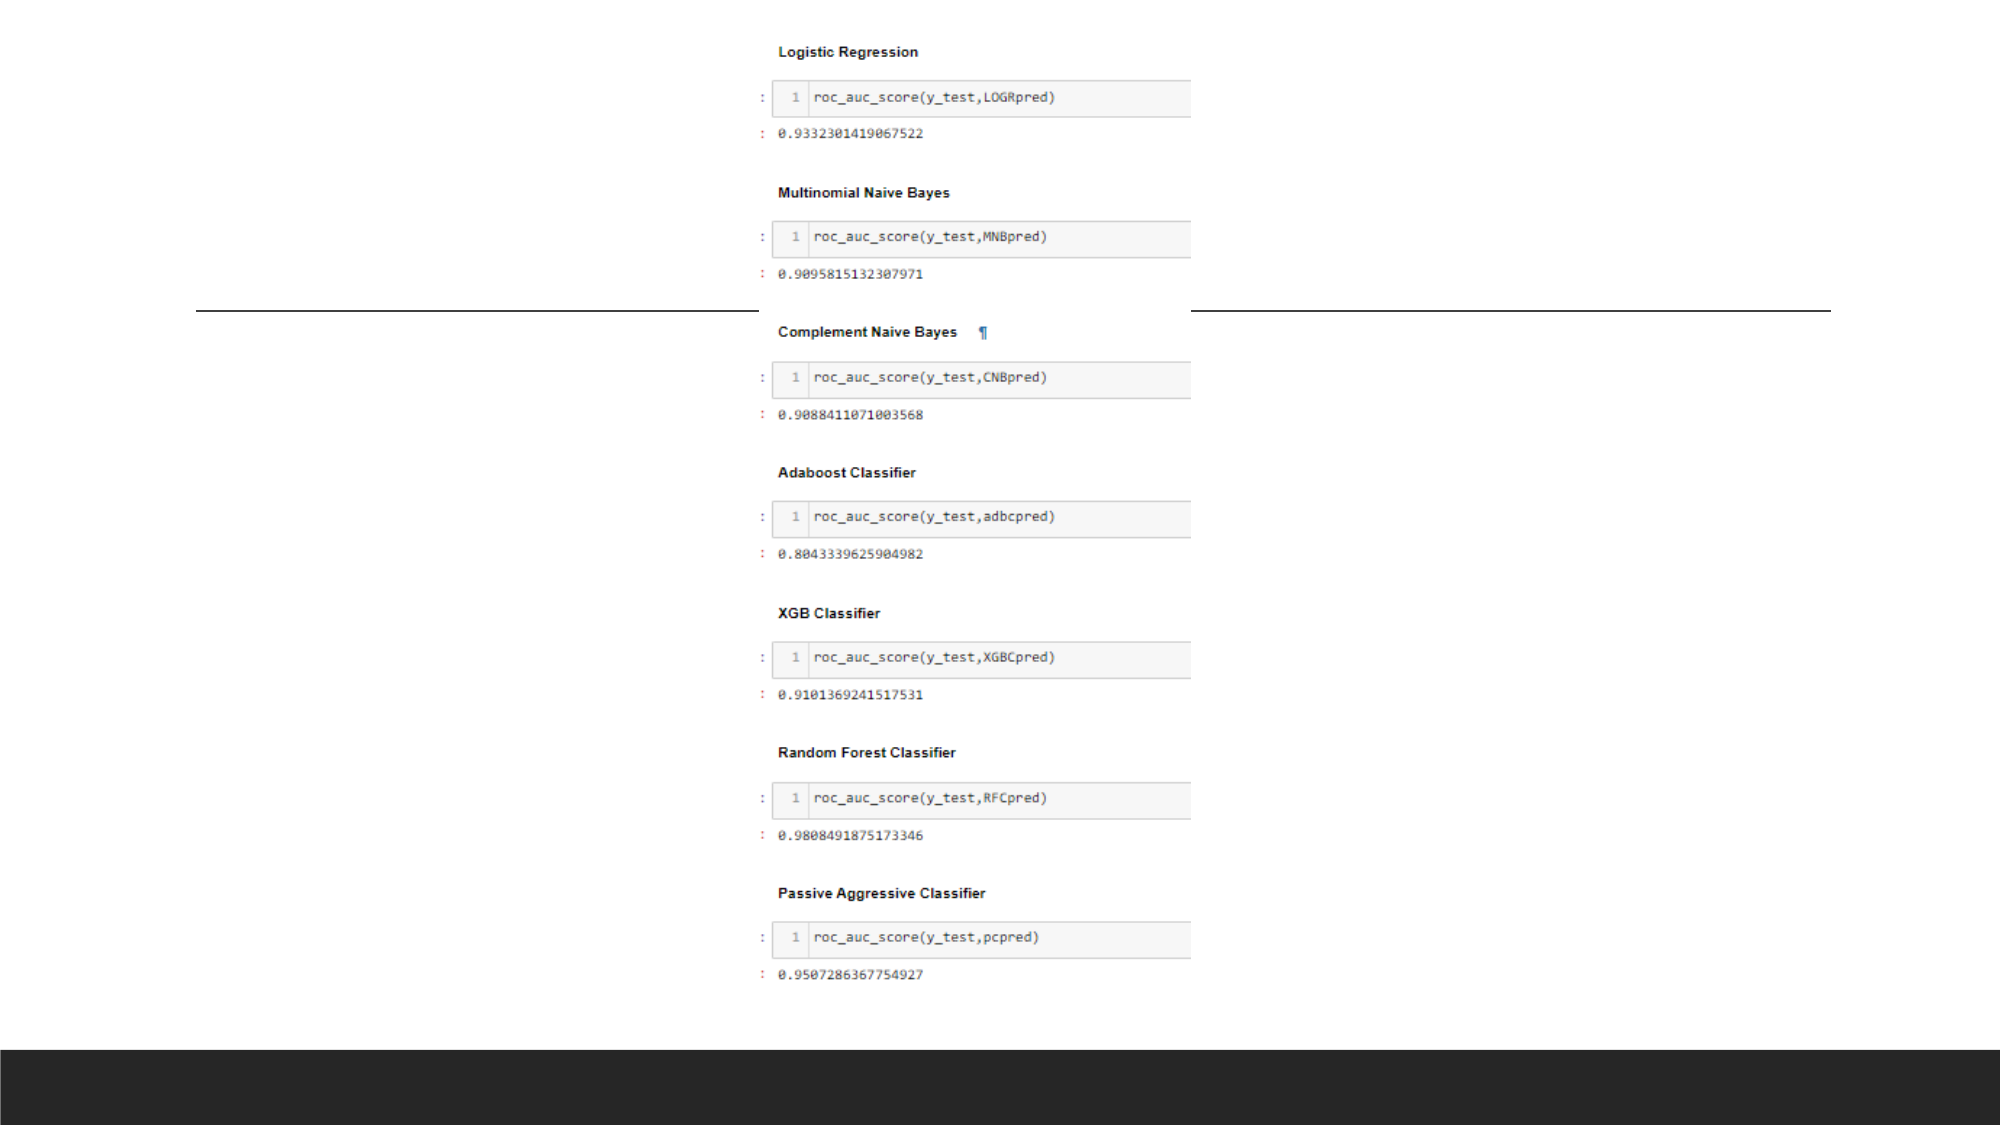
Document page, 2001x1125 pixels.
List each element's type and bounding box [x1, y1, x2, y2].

picture [758, 27, 1192, 1010]
